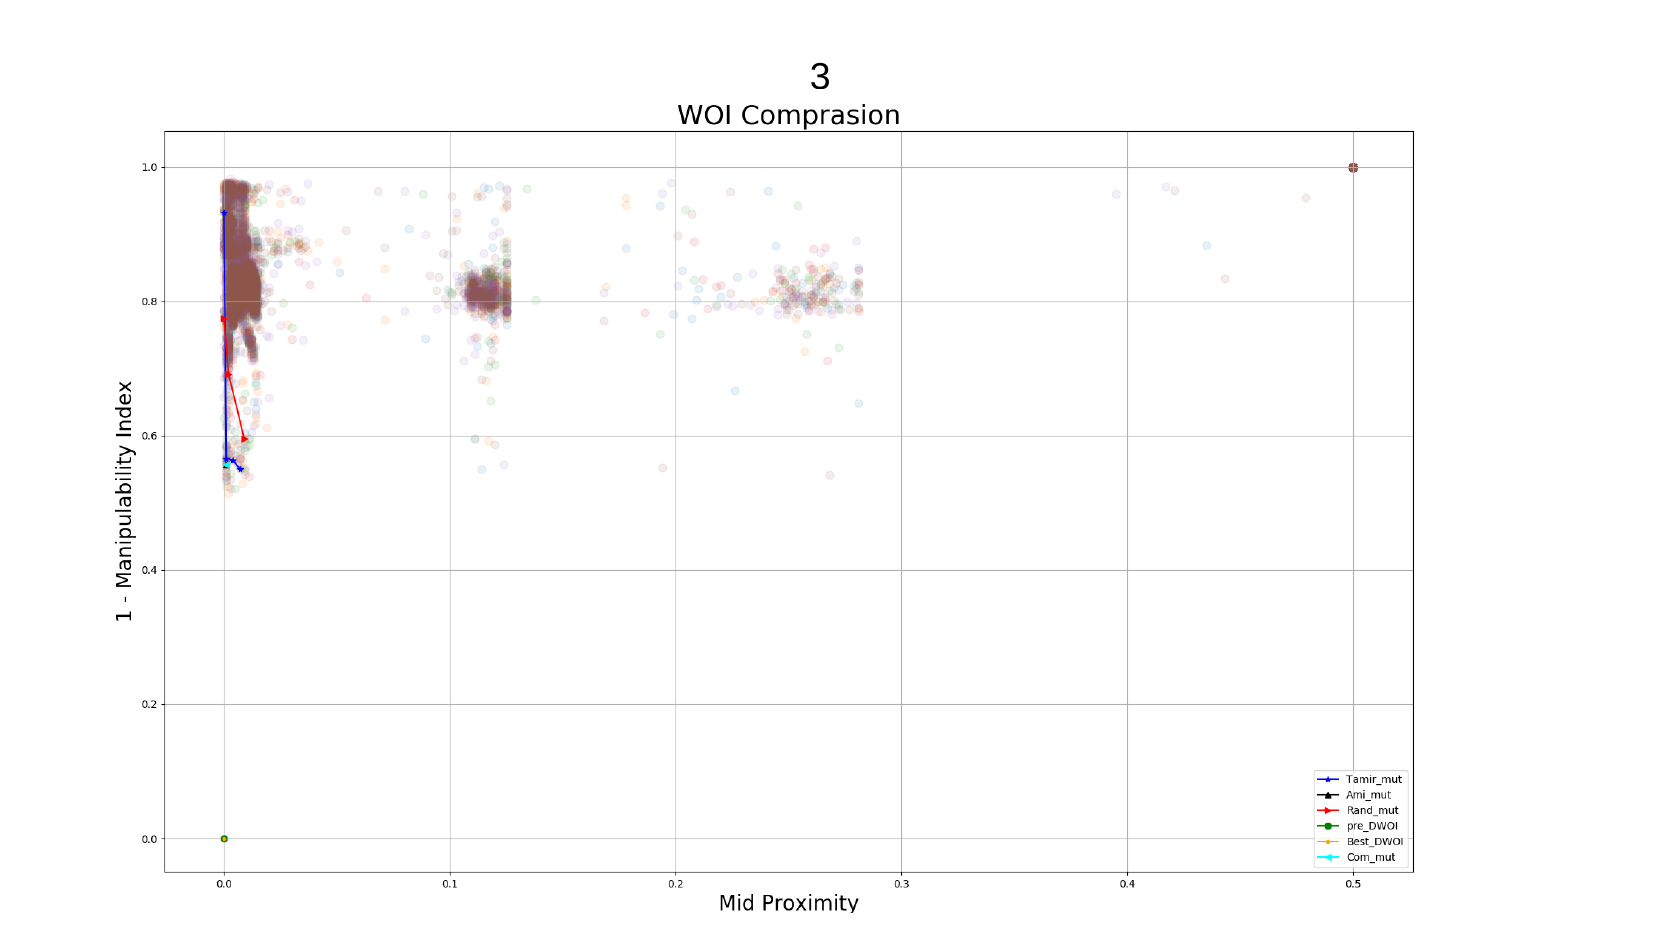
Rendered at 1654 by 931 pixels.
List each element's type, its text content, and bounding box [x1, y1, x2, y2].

text_box 3א [794, 44, 870, 88]
picture [68, 89, 1441, 913]
